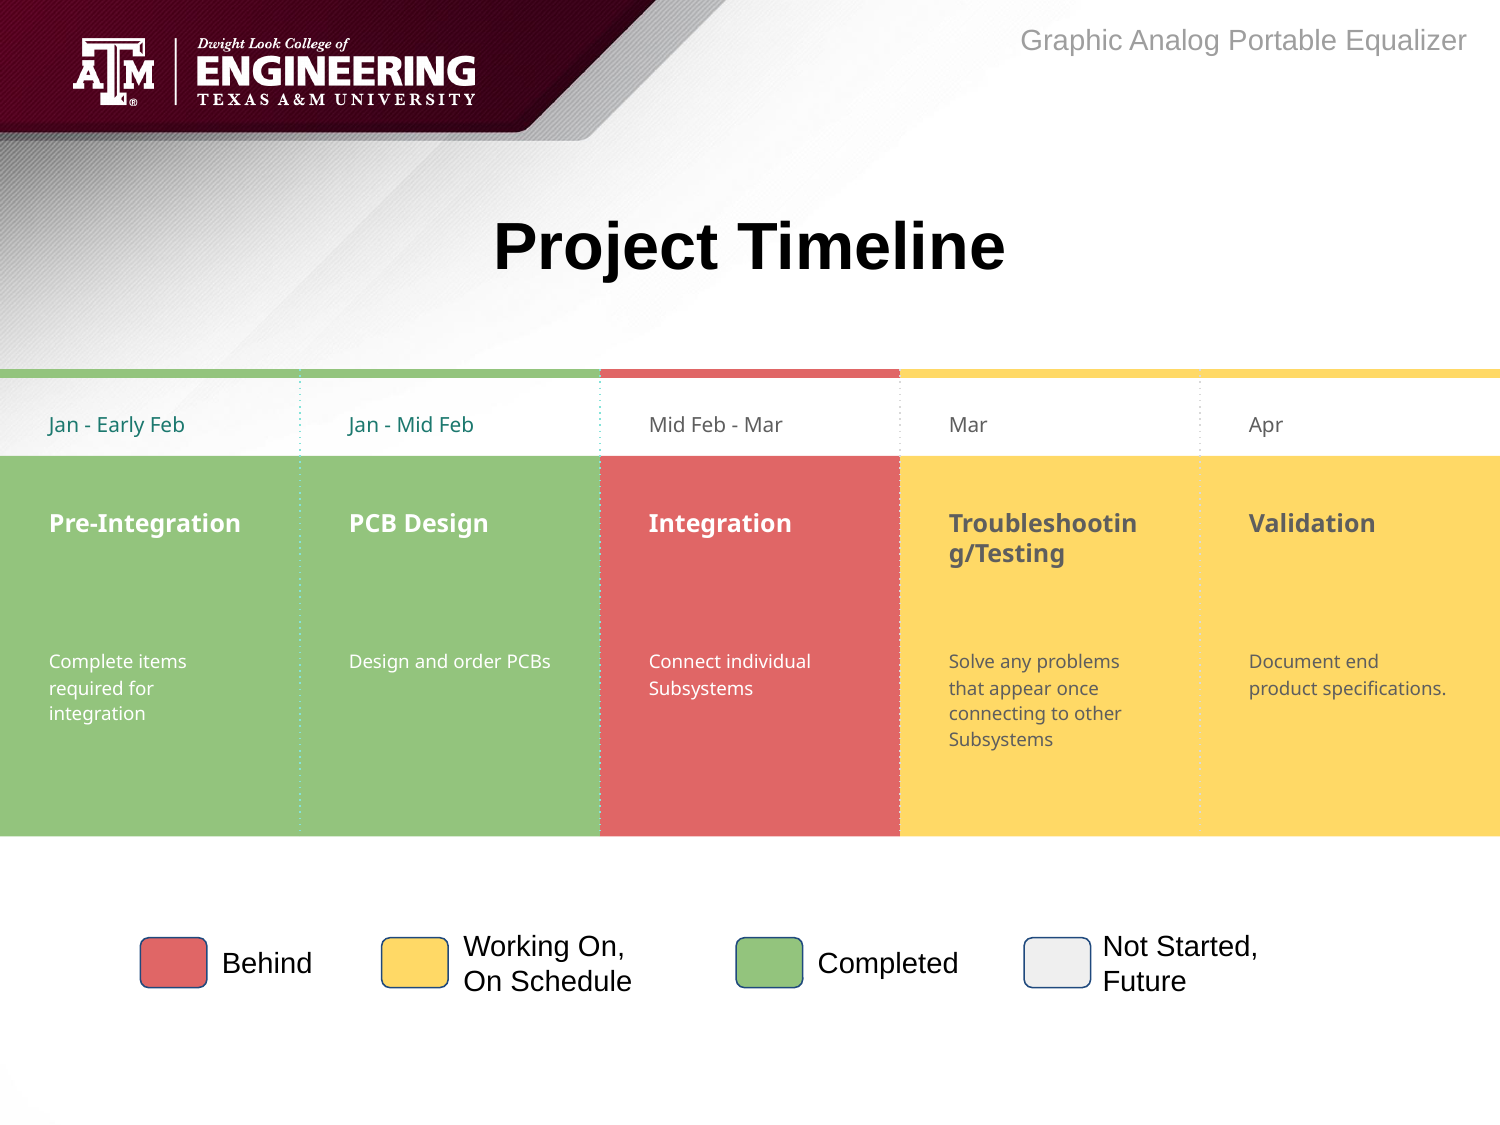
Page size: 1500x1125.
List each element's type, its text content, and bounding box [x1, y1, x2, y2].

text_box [901, 368, 1201, 837]
text_box Not Started, Future [1087, 912, 1333, 1013]
picture [0, 0, 1500, 368]
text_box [301, 368, 601, 837]
text_box [140, 937, 206, 988]
text_box [1024, 937, 1087, 988]
picture [0, 837, 1500, 1125]
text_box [0, 368, 301, 837]
text_box [736, 937, 802, 988]
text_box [601, 368, 901, 837]
text_box Graphic Analog Portable Equalizer [1005, 6, 1487, 72]
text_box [1201, 368, 1500, 837]
text_box Working On, On Schedule [448, 912, 693, 1013]
text_box Completed [802, 929, 1048, 995]
text_box Behind [206, 929, 448, 995]
title Project Timeline [75, 177, 1425, 309]
